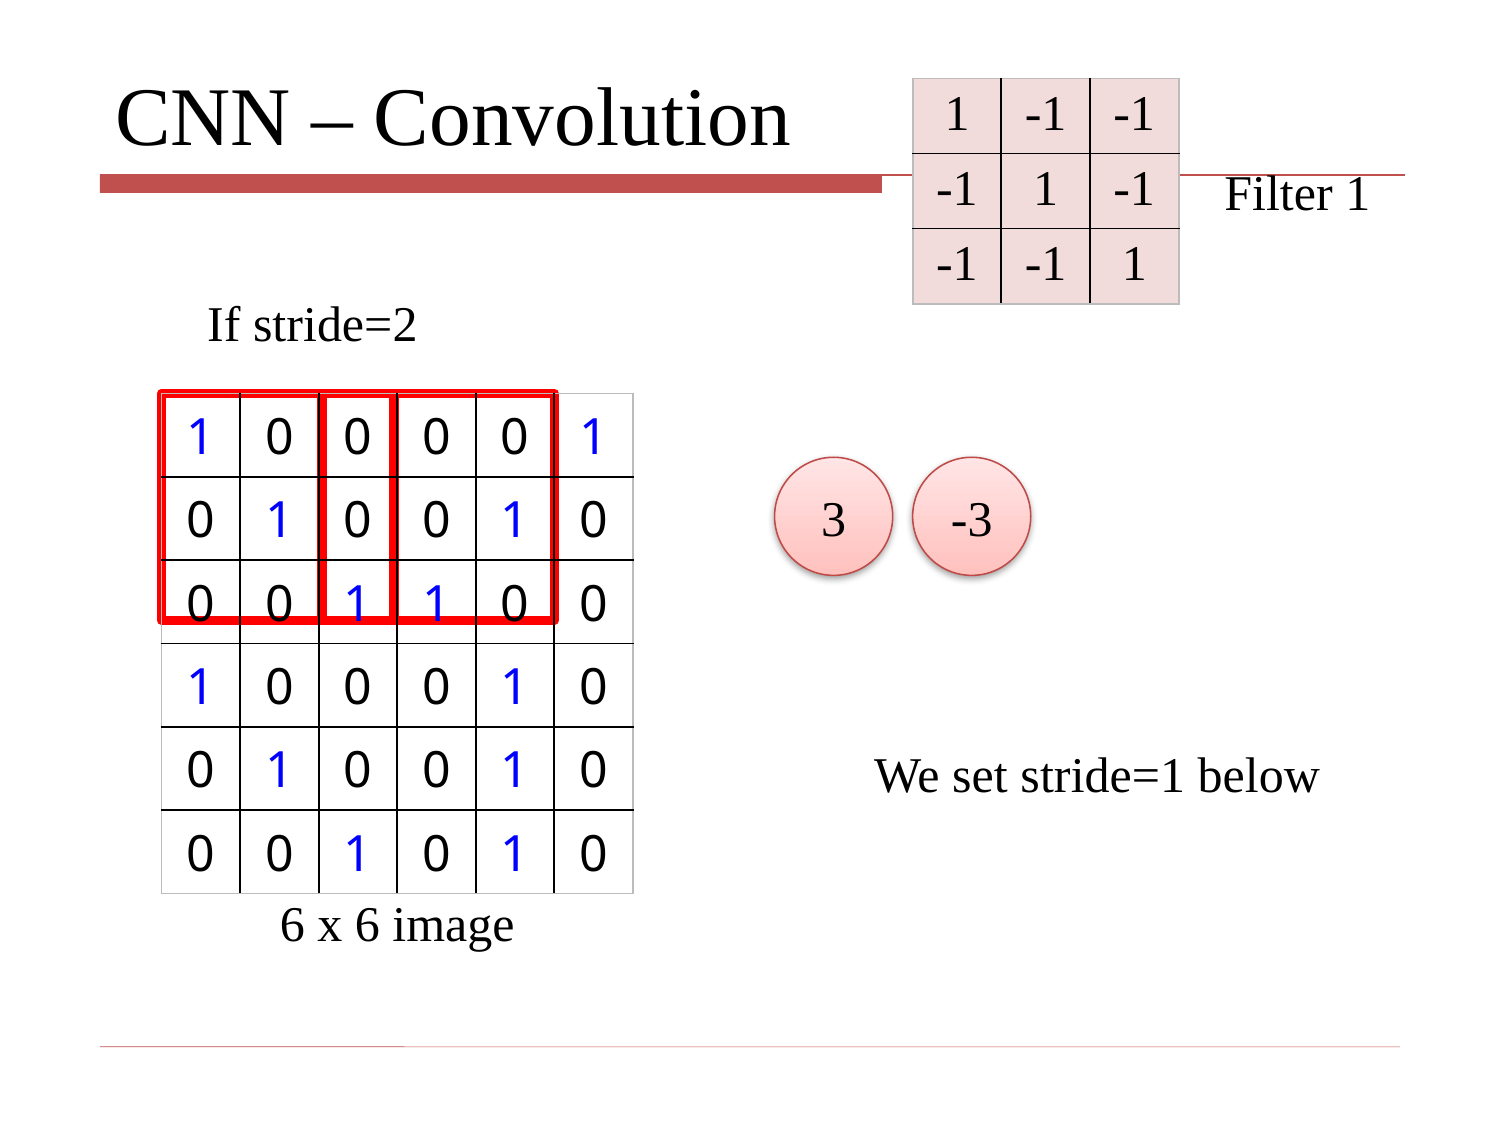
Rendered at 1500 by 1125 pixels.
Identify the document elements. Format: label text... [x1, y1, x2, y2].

table_cell 0 [162, 561, 239, 643]
table_cell 0 [320, 478, 396, 559]
table_header 1 [914, 79, 1000, 153]
text_box 6 x 6 image [204, 894, 590, 959]
table_cell 0 [477, 561, 553, 643]
table_cell 1 [1091, 229, 1178, 303]
table_cell 1 [1002, 154, 1089, 228]
text_box -3 [911, 456, 1032, 577]
table_header 0 [477, 394, 553, 476]
table_cell 1 [477, 811, 553, 893]
table_header 0 [241, 394, 318, 476]
table_cell 0 [398, 811, 475, 893]
table_cell 0 [241, 561, 318, 643]
table_cell 0 [398, 478, 475, 559]
table_cell 1 [162, 644, 239, 726]
table_cell 1 [477, 644, 553, 726]
table_cell 0 [162, 728, 239, 809]
table_header 0 [398, 394, 475, 476]
table_cell 0 [241, 644, 318, 726]
table_cell -1 [1002, 229, 1089, 303]
table_cell 1 [477, 478, 553, 559]
table_header 1 [555, 394, 632, 476]
table_header 1 [162, 394, 239, 476]
title CNN – Convolution [100, 50, 1412, 170]
table_cell -1 [914, 229, 1000, 303]
table_cell 1 [241, 728, 318, 809]
table_cell 0 [320, 728, 396, 809]
table_cell 0 [162, 811, 239, 893]
table_cell -1 [1091, 154, 1178, 228]
table_cell 1 [398, 561, 475, 643]
table_cell 0 [241, 811, 318, 893]
text_box We set stride=1 below [859, 735, 1335, 810]
table_cell 0 [555, 644, 632, 726]
text_box Filter 1 [1178, 153, 1417, 228]
table_cell 0 [398, 644, 475, 726]
table_header 0 [320, 394, 396, 476]
table_cell 1 [320, 811, 396, 893]
table_header -1 [1002, 79, 1089, 153]
table_header -1 [1091, 79, 1178, 153]
table_cell 0 [320, 644, 396, 726]
table_cell 1 [477, 728, 553, 809]
table_cell 0 [555, 478, 632, 559]
table_cell -1 [914, 154, 1000, 228]
table_cell 1 [241, 478, 318, 559]
text_box 3 [773, 456, 894, 577]
text_box If stride=2 [192, 284, 433, 359]
table_cell 0 [555, 811, 632, 893]
table_cell 0 [398, 728, 475, 809]
table_cell 1 [320, 561, 396, 643]
table_cell 0 [555, 561, 632, 643]
table_cell 0 [555, 728, 632, 809]
table_cell 0 [162, 478, 239, 559]
